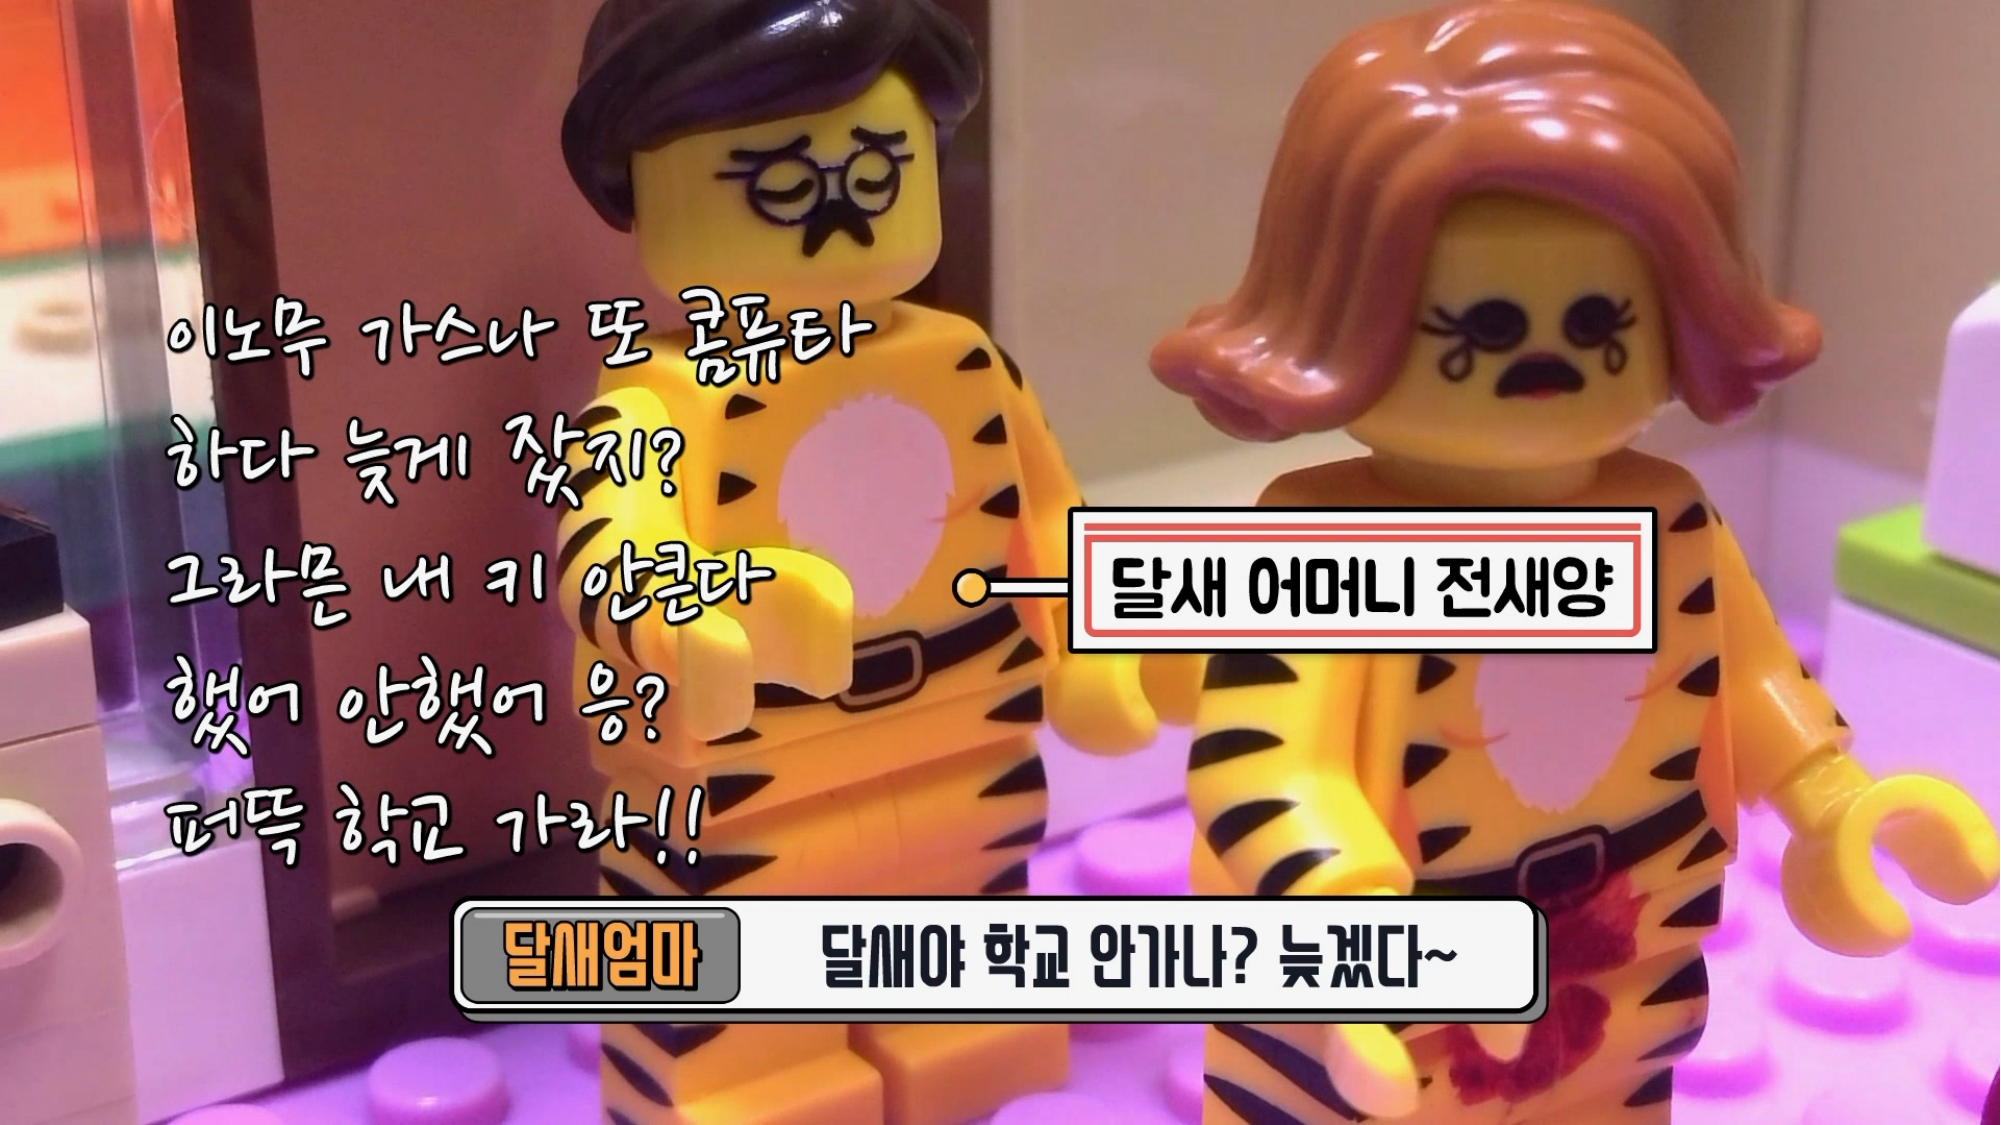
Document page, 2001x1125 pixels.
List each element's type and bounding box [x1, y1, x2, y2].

list [0, 0, 2000, 1125]
